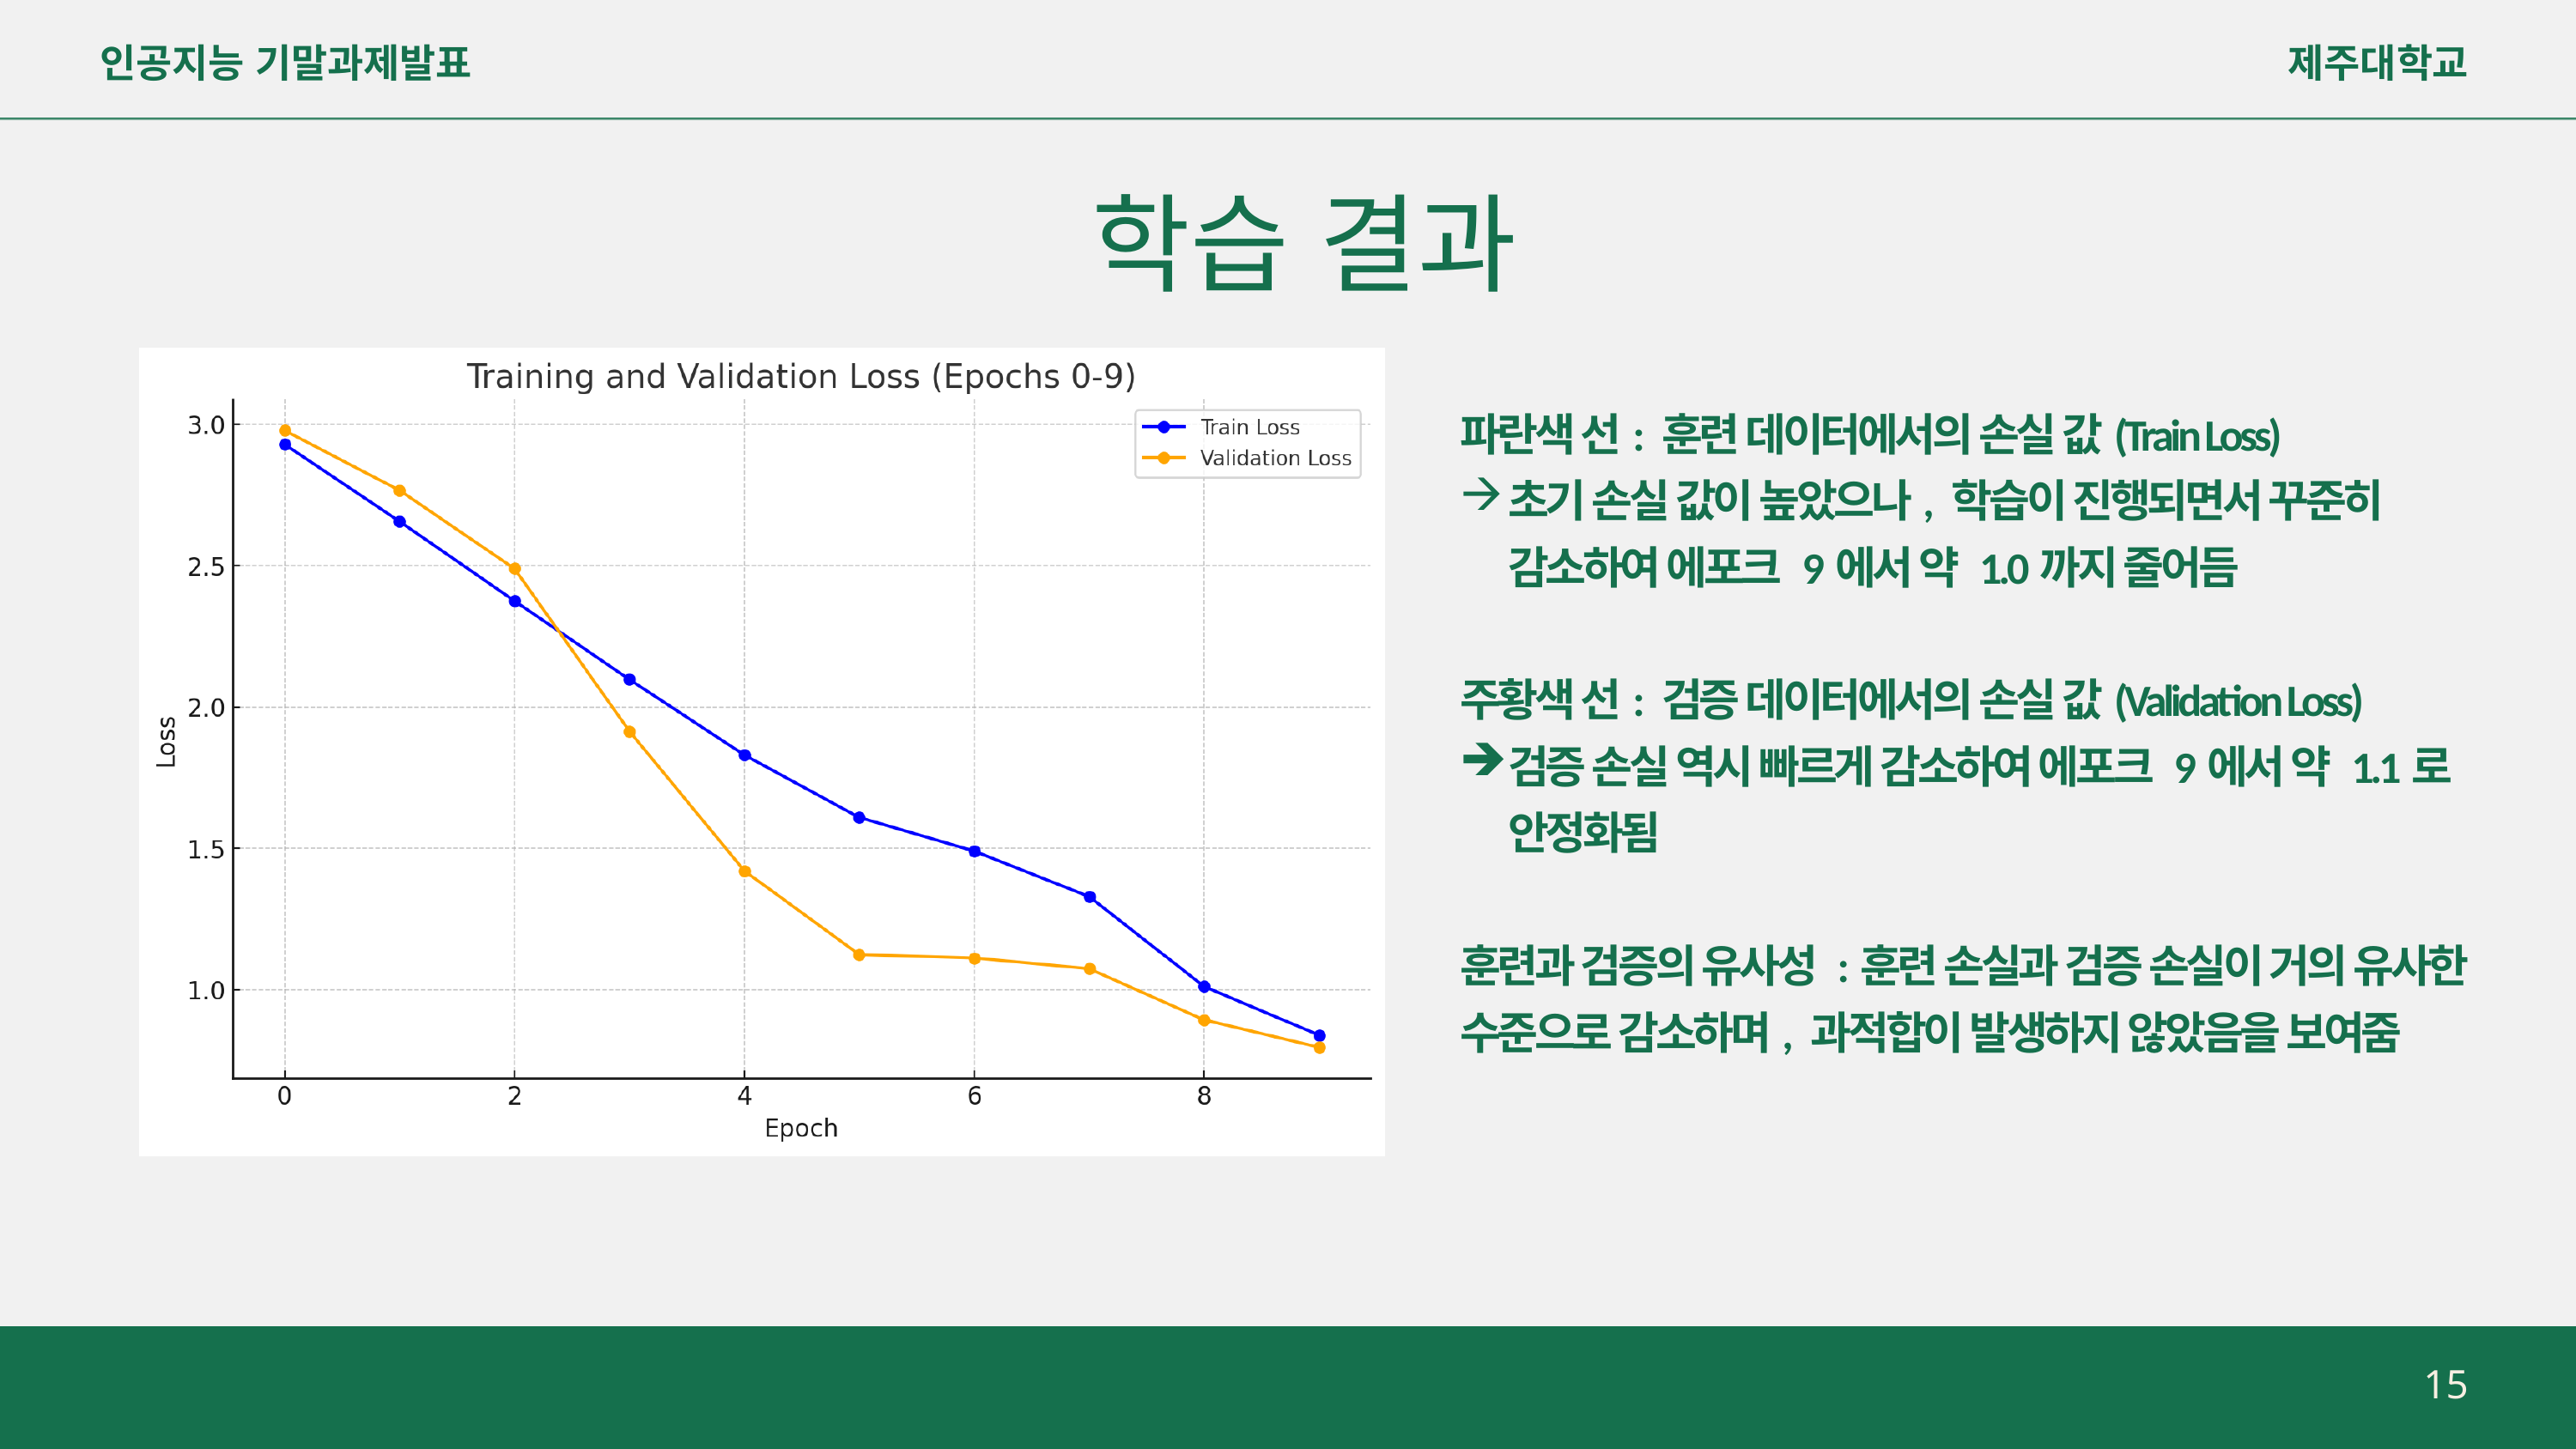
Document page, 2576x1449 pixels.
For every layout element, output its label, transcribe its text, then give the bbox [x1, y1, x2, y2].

text_box 제주대학교 [1984, 35, 2469, 92]
text_box 인공지능 기말과제발표 [100, 35, 586, 92]
text_box 학습 결과 [583, 189, 2026, 340]
picture [139, 348, 1385, 1157]
picture [0, 1326, 2576, 1449]
text_box 파란색 선: 훈련 데이터에서의 손실 값(Train Loss) 초기 손실 값이 높았으나, 학습이 진행되면서 꾸준히 감소하여 에포크 9에서 약 1.0까지 줄어듬 주황색 선: 검증 데이터에서의 손실 값(Validation Loss) 검증 손실 역시 빠르게 감소하여 에포크 9에서 약 1.1로 안정화됨 훈련과 검증의 유사성 :훈련 손실과 검증 손실이 거의 유사한 수준으로 감소하며, 과적합이 발생하지 않았음을 보여줌 [1460, 393, 2508, 596]
